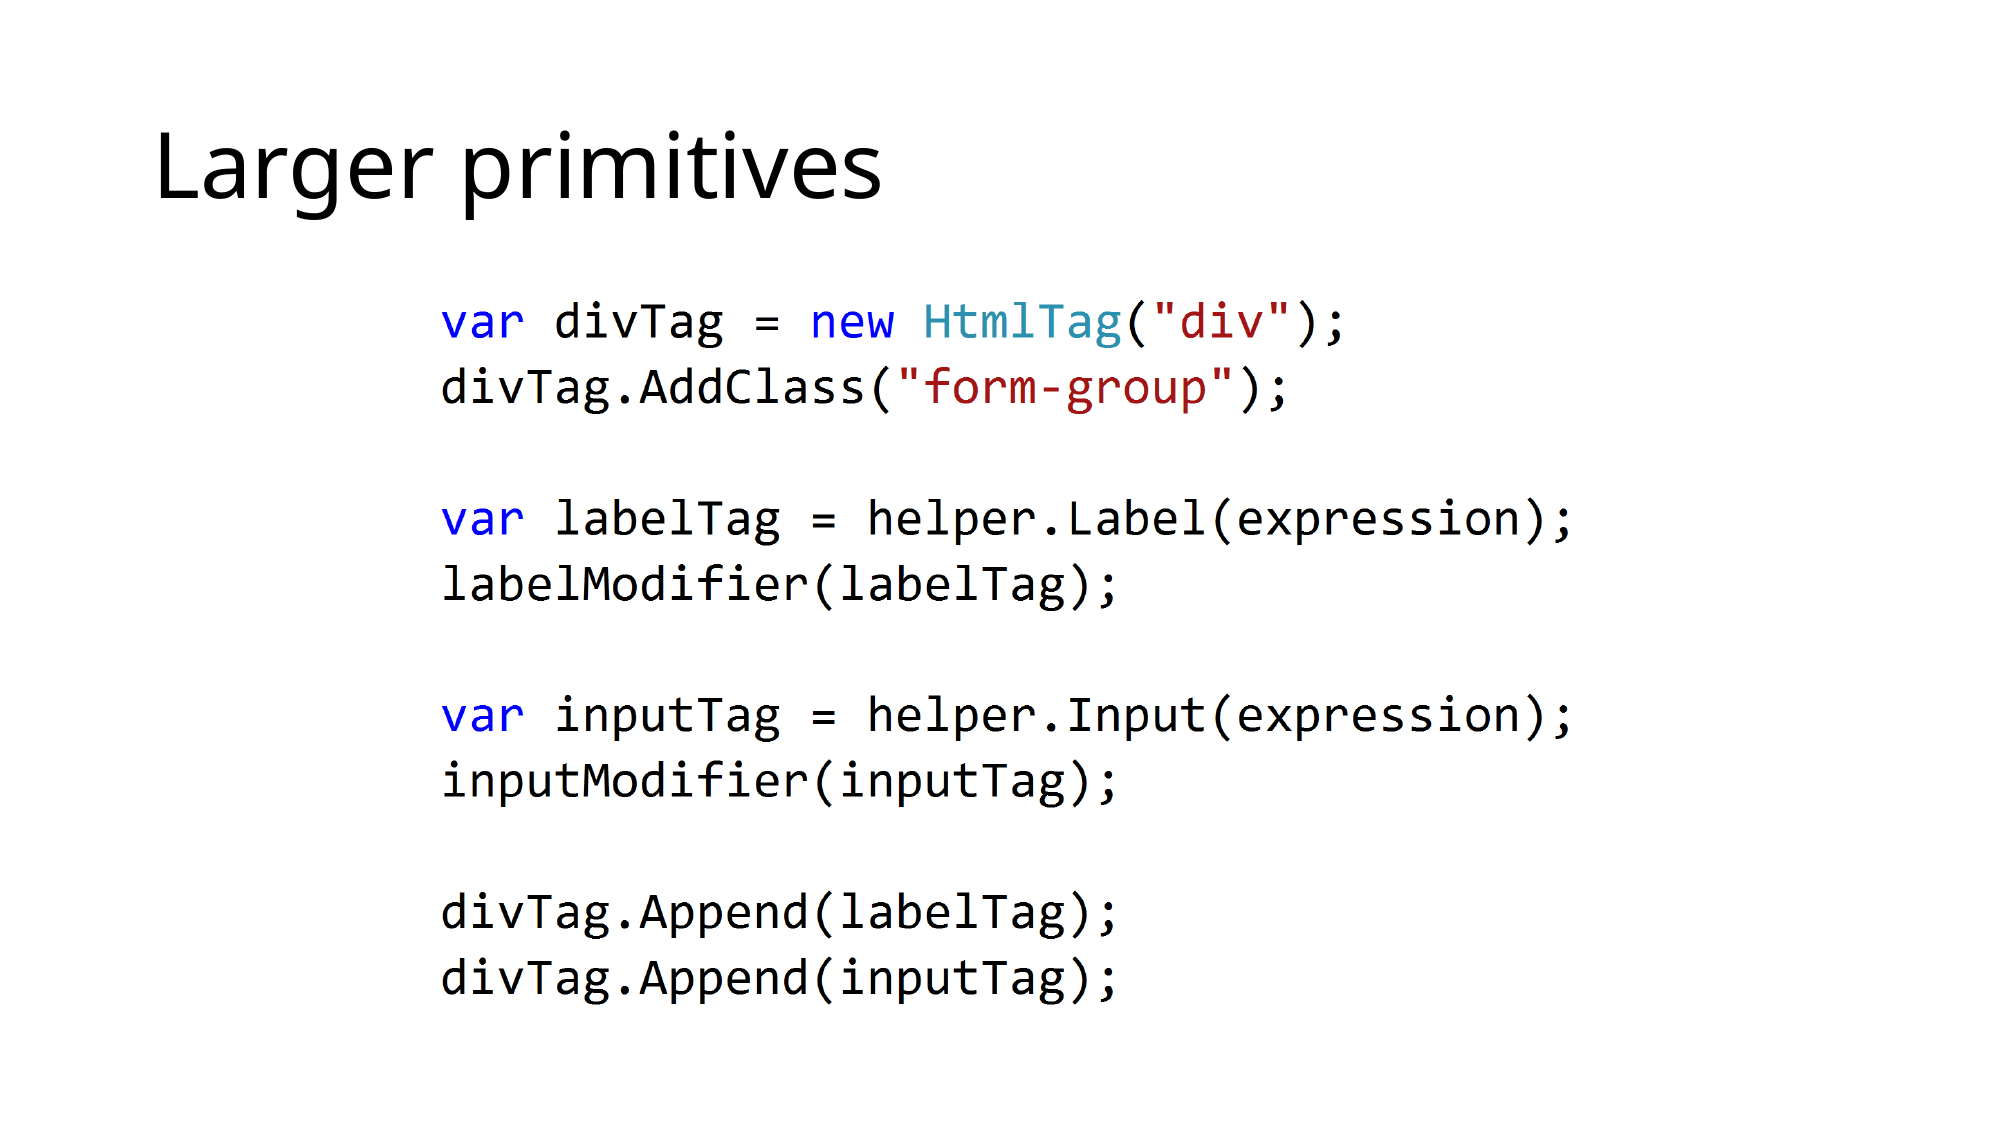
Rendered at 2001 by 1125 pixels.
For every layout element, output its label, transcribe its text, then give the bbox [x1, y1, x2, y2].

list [428, 299, 1572, 1014]
title Larger primitives [137, 59, 1863, 278]
